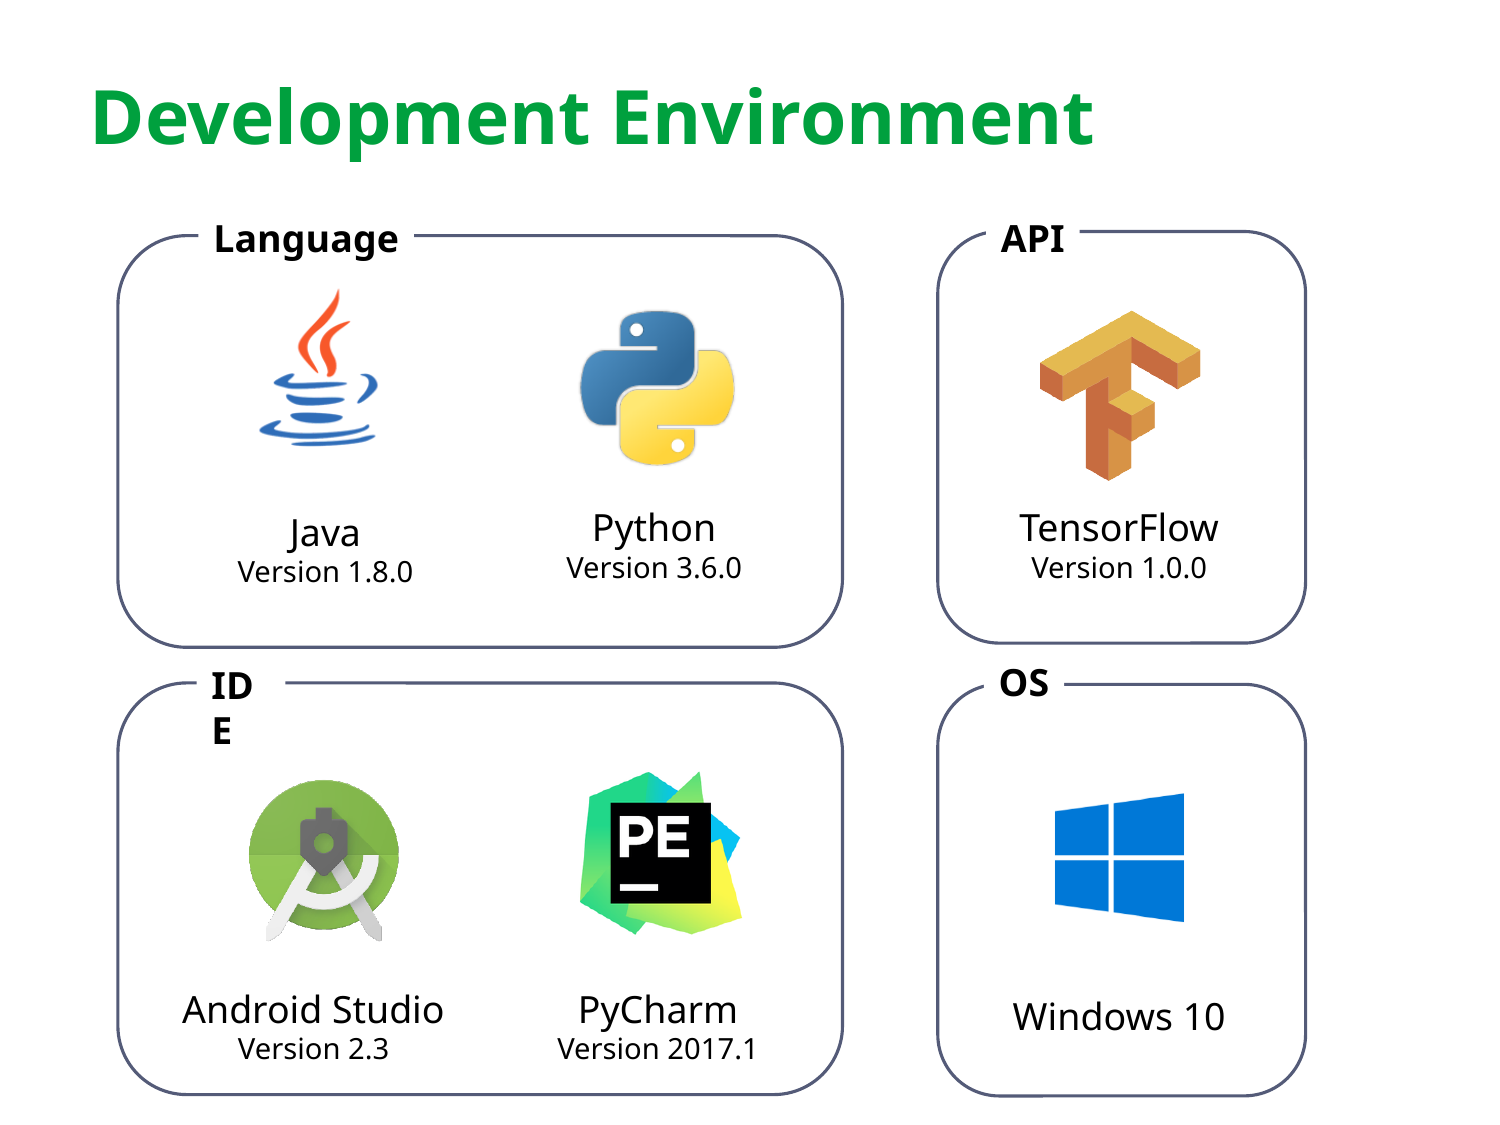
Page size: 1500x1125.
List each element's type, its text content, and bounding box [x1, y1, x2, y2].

text_box [116, 234, 845, 649]
picture [546, 277, 770, 501]
text_box TensorFlow Version 1.0.0 [971, 496, 1267, 592]
text_box IDE [196, 654, 286, 760]
text_box API [986, 207, 1080, 268]
text_box Windows 10 [971, 985, 1267, 1046]
text_box [936, 229, 1308, 645]
text_box OS [983, 651, 1065, 712]
picture [1032, 309, 1205, 482]
text_box [116, 681, 845, 1097]
text_box PyCharm Version 2017.1 [510, 978, 806, 1073]
picture [190, 239, 446, 495]
text_box Java Version 1.8.0 [177, 501, 473, 597]
picture [983, 722, 1255, 993]
text_box Python Version 3.6.0 [506, 496, 802, 592]
text_box Android Studio Version 2.3 [166, 978, 461, 1073]
title Development Environment [75, 60, 1425, 167]
text_box [936, 682, 1308, 1098]
picture [229, 760, 418, 949]
picture [558, 750, 763, 954]
text_box Language [198, 207, 414, 239]
